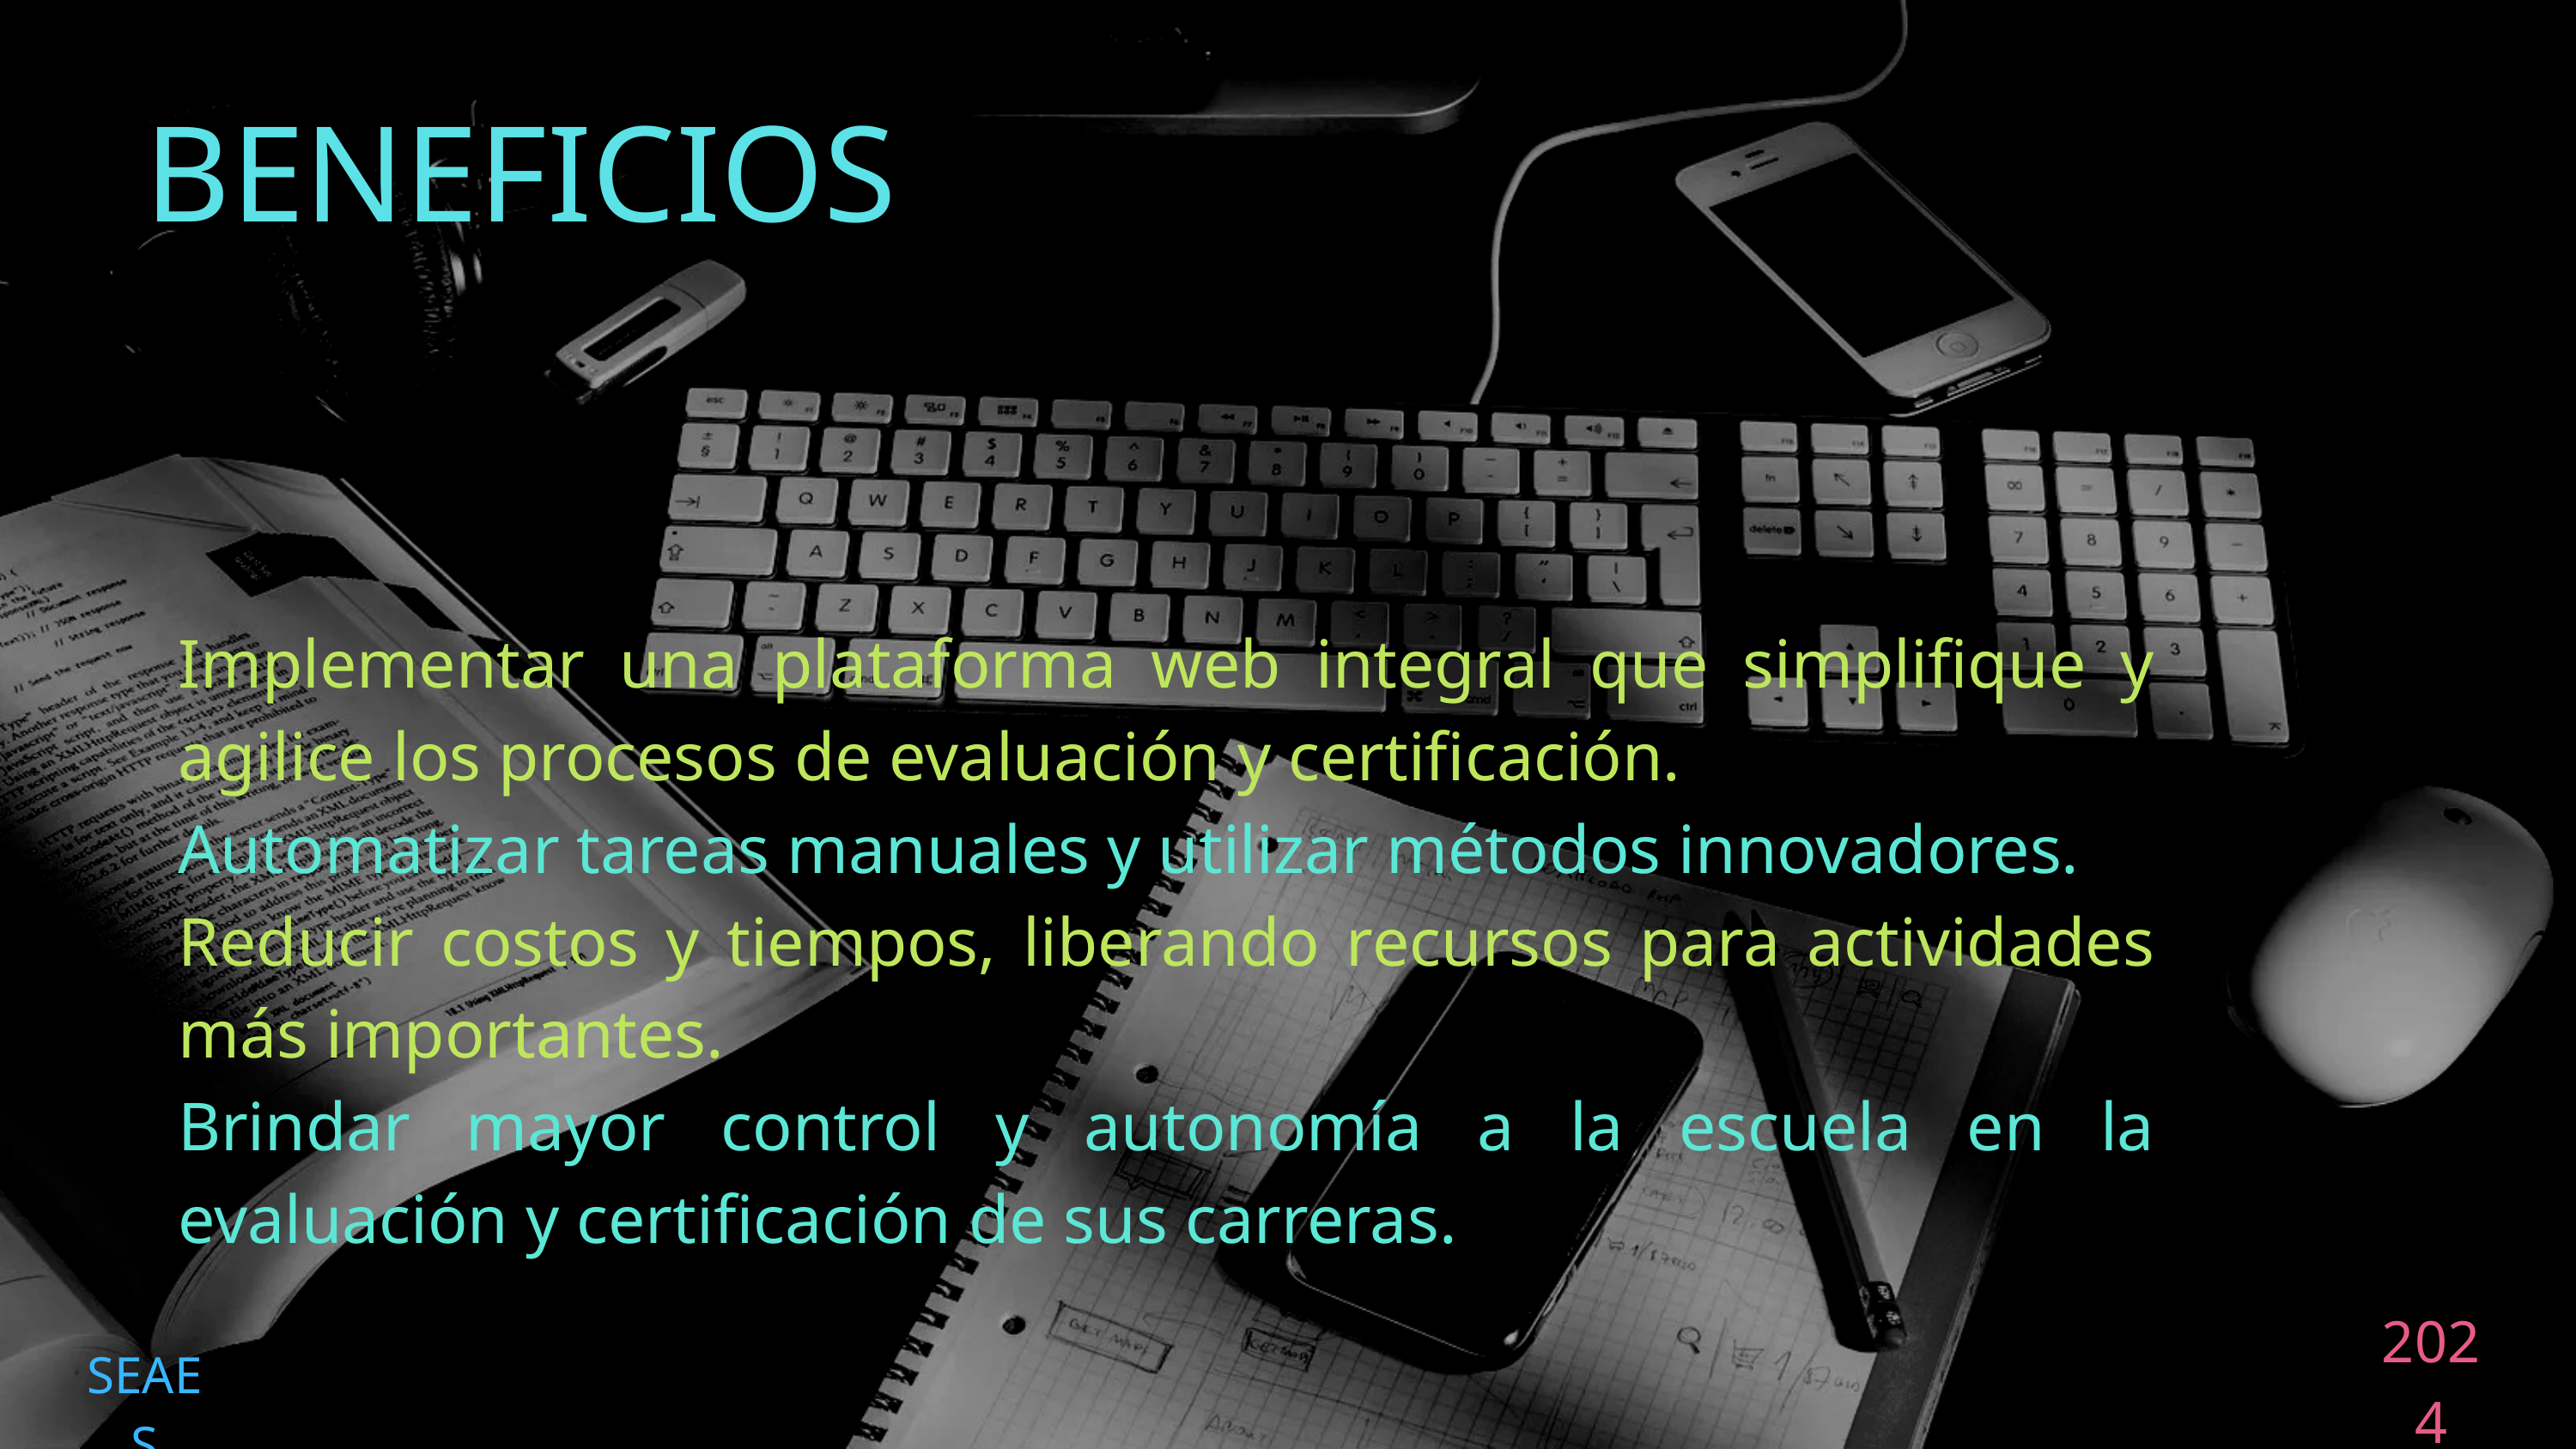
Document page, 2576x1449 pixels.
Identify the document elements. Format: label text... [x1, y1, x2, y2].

text_box SEAES [73, 1333, 216, 1449]
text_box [144, 88, 1628, 317]
text_box Implementar una plataforma web integral que simplifique y agilice los procesos de evaluación y certificación. Automatizar tareas manuales y utilizar métodos innovadores. Reducir costos y tiempos, liberando recursos para actividades más importantes. Brindar mayor control y autonomía a la escuela en la evaluación y certificación de sus carreras. [178, 608, 2156, 1343]
text_box [0, 0, 2576, 1449]
text_box 2024 [2366, 1294, 2497, 1449]
